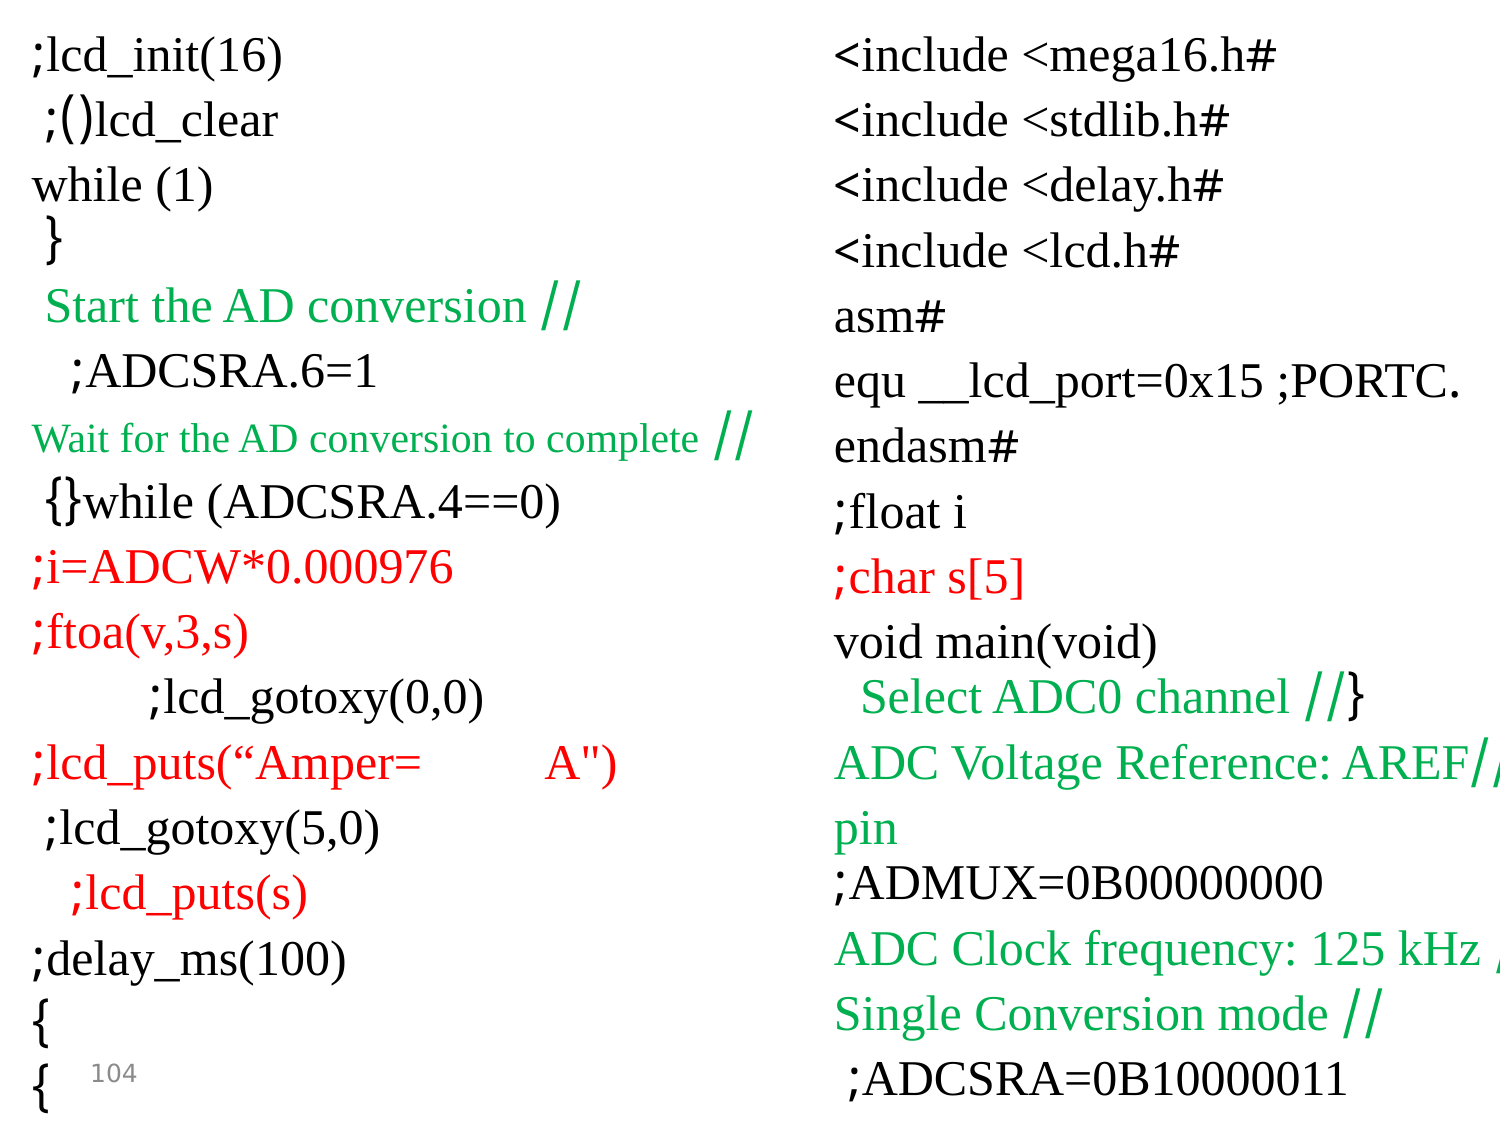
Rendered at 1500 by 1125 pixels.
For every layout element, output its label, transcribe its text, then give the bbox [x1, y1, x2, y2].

table_header lcd_init(16); lcd_clear(); while (1) { // Start the AD conversion ADCSRA.6=1; // Wait for the AD conversion to complete while (ADCSRA.4==0){} i=ADCW*0.000976; ftoa(v,3,s); lcd_gotoxy(0,0); lcd_puts(“Amper= A"); lcd_gotoxy(5,0); lcd_puts(s); delay_ms(100); } } [17, 19, 819, 1125]
table_header #include <mega16.h> #include <stdlib.h> #include <delay.h> #include <lcd.h> #asm .equ __lcd_port=0x15 ;PORTC #endasm float i; char s[5]; void main(void) {// Select ADC0 channel //ADC Voltage Reference: AREF pin ADMUX=0B00000000; // ADC Clock frequency: 125 kHz // Single Conversion mode ADCSRA=0B10000011; [819, 19, 1500, 1125]
slide_number 104 [75, 1042, 425, 1103]
